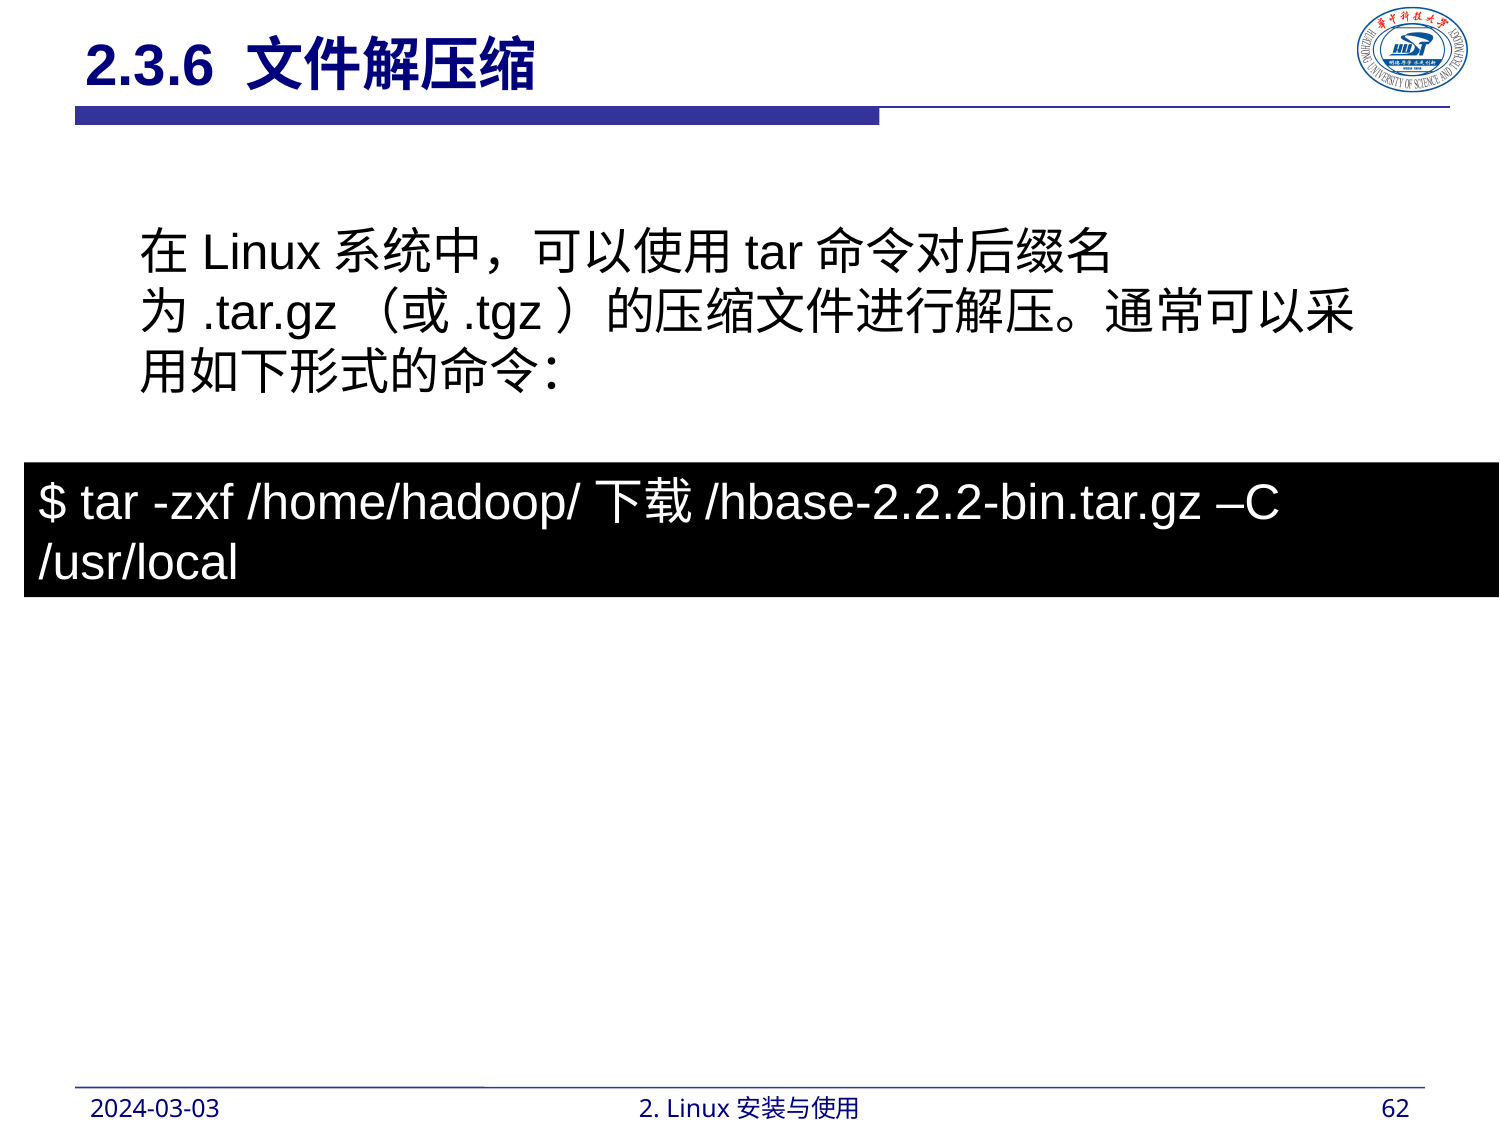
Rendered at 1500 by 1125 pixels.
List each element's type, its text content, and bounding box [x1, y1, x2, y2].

picture [1383, 0, 1475, 99]
slide_number 62 [1100, 1084, 1425, 1125]
footer 2. Linux安装与使用 [512, 1084, 988, 1125]
title 2.3.6 文件解压缩 [70, 0, 1383, 138]
text_box 在Linux系统中，可以使用tar命令对后缀名为.tar.gz（或.tgz）的压缩文件进行解压。通常可以采用如下形式的命令： [125, 212, 1375, 408]
text_box $ tar -zxf /home/hadoop/下载/hbase-2.2.2-bin.tar.gz –C /usr/local [24, 462, 1499, 598]
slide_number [75, 1084, 400, 1125]
